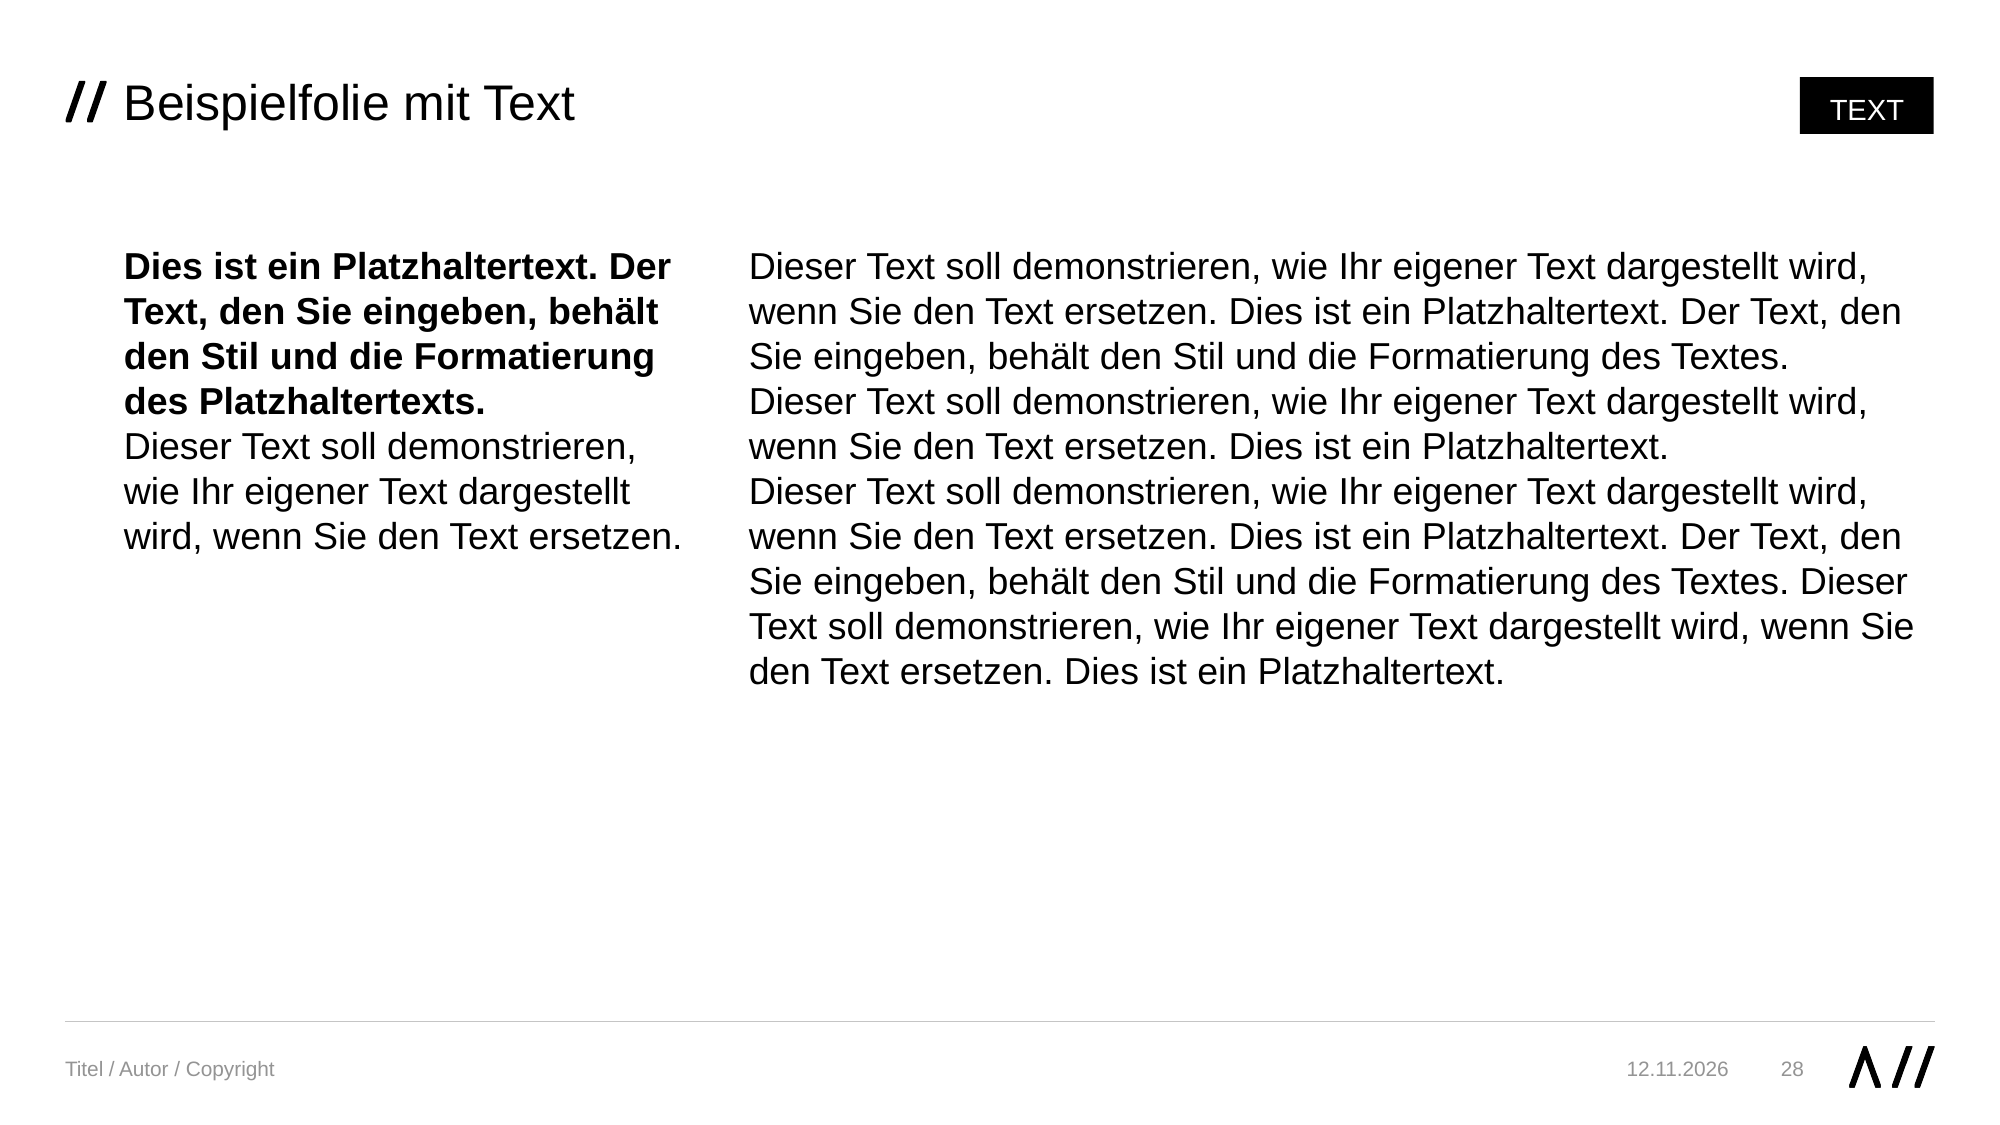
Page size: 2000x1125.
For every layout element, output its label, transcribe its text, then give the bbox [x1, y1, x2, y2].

text_box TEXT [1799, 77, 1934, 134]
list Dieser Text soll demonstrieren, wie Ihr eigener Text dargestellt wird, wenn Sie den Text ersetzen. Dies ist ein Platzhaltertext. Der Text, den Sie eingeben, behält den Stil und die Formatierung des Textes. Dieser Text soll demonstrieren, wie Ihr eigener Text dargestellt wird, wenn Sie den Text ersetzen. Dies ist ein Platzhaltertext. Dieser Text soll demonstrieren, wie Ihr eigener Text dargestellt wird, wenn Sie den Text ersetzen. Dies ist ein Platzhaltertext. Der Text, den Sie eingeben, behält den Stil und die Formatierung des Textes. Dieser Text soll demonstrieren, wie Ihr eigener Text dargestellt wird, wenn Sie den Text ersetzen. Dies ist ein Platzhaltertext. [748, 242, 1935, 928]
title Beispielfolie mit Text [124, 76, 1935, 132]
slide_number 28 [1757, 1038, 1804, 1098]
picture [1849, 1046, 1935, 1088]
list Dies ist ein Platzhaltertext. Der Text, den Sie eingeben, behält den Stil und die Formatierung des Platzhaltertexts. Dieser Text soll demonstrieren, wie Ihr eigener Text dargestellt wird, wenn Sie den Text ersetzen. [124, 242, 685, 922]
footer Titel / Autor / Copyright [64, 1038, 977, 1098]
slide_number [1615, 1038, 1729, 1098]
